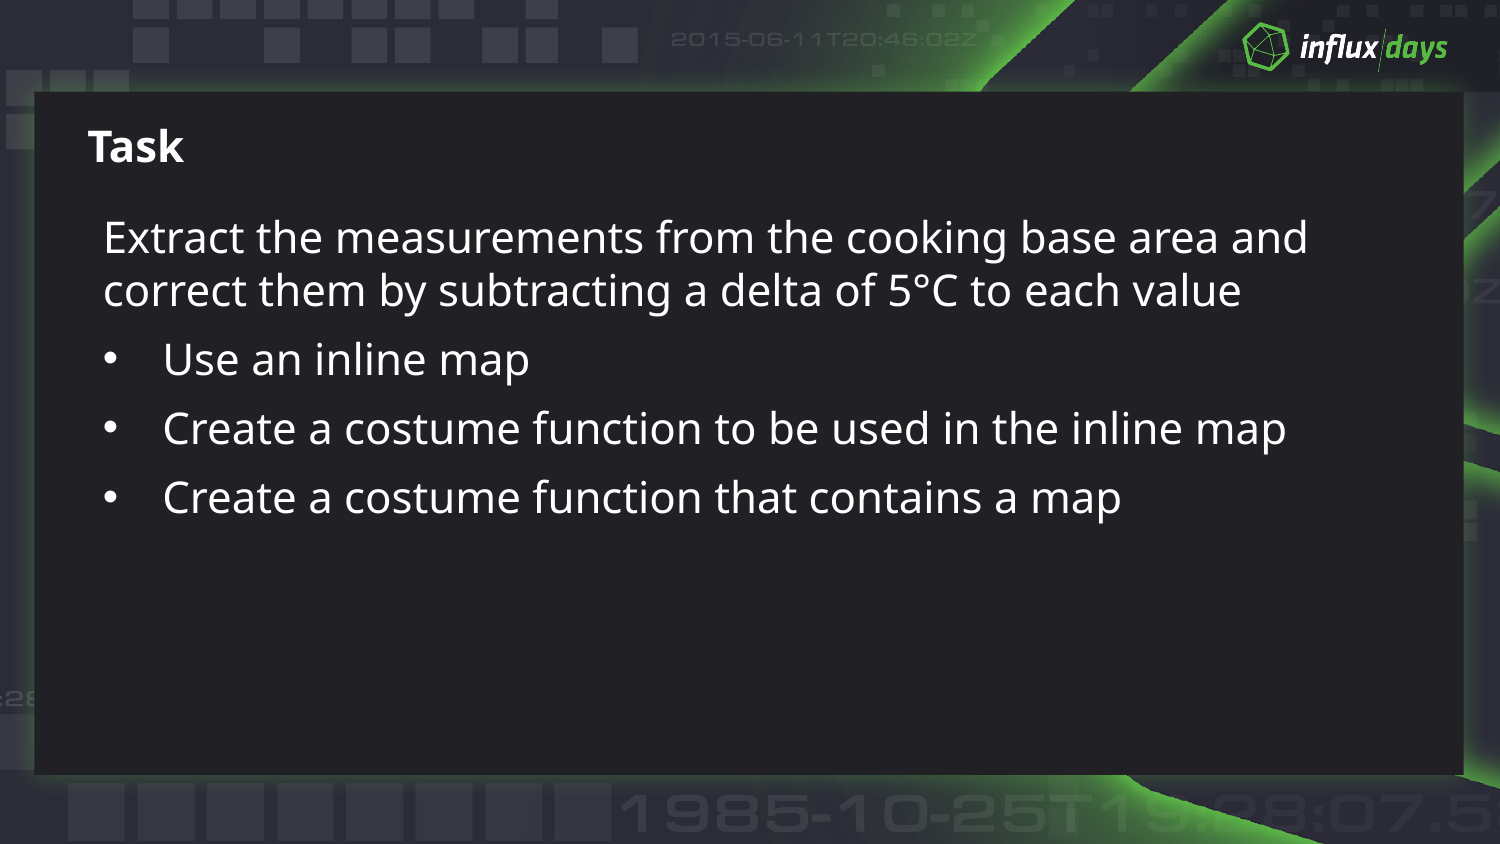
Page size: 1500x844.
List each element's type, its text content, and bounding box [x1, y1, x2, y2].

list Extract the measurements from the cooking base area and correct them by subtracting a delta of 5°C to each value Use an inline map Create a costume function to be used in the inline map Create a costume function that contains a map [76, 204, 1423, 364]
title Task [76, 99, 1423, 196]
picture [0, 0, 1500, 844]
